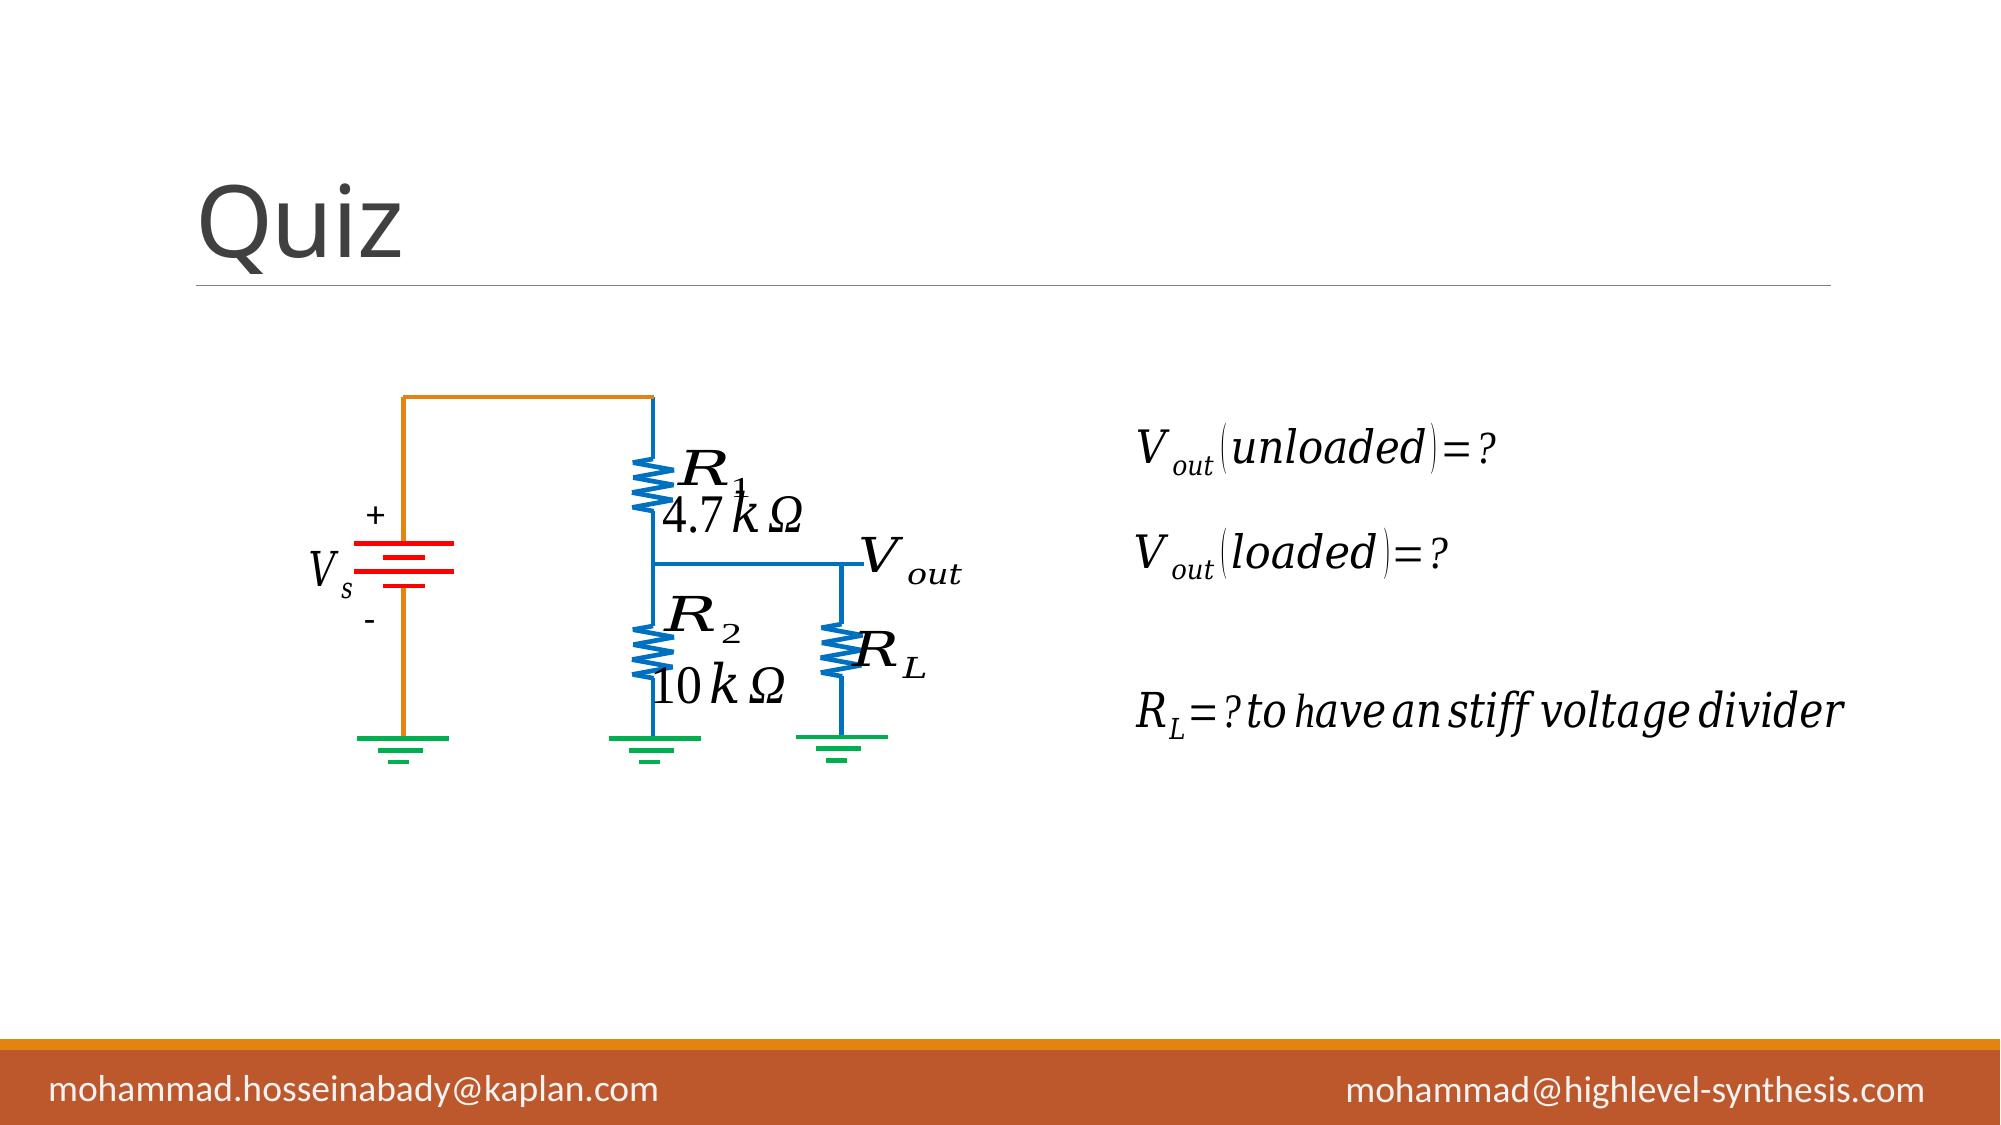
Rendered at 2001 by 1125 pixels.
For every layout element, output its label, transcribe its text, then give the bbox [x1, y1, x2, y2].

title Quiz [180, 47, 1830, 285]
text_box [308, 396, 965, 763]
